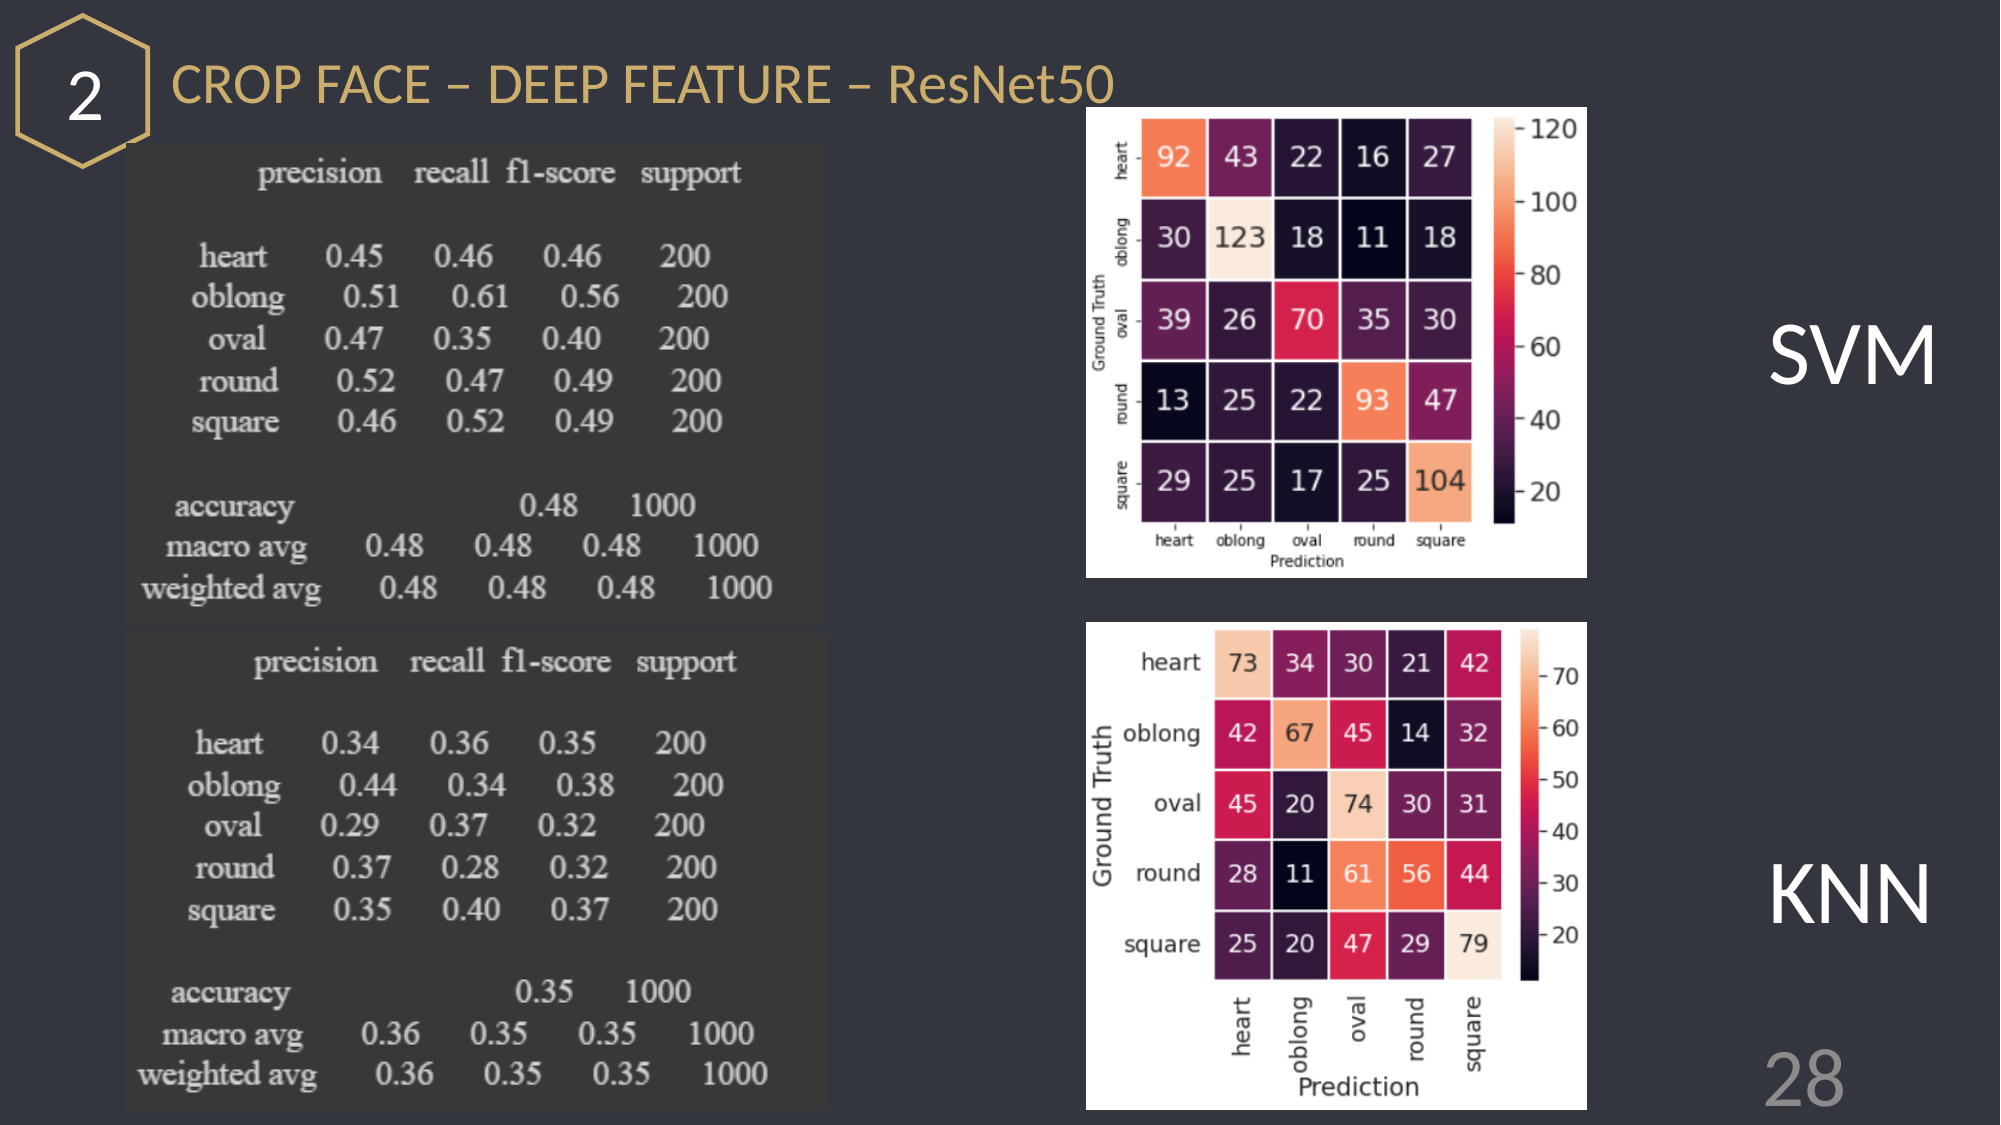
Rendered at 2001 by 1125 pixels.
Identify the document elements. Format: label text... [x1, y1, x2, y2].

picture [1086, 107, 1587, 578]
slide_number 28 [1587, 1042, 1863, 1103]
text_box CROP FACE – DEEP FEATURE – ResNet50 [156, 38, 1237, 123]
picture [126, 634, 827, 1110]
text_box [17, 15, 148, 167]
text_box KNN [1753, 824, 1971, 950]
picture [1086, 622, 1587, 1110]
picture [126, 143, 824, 626]
text_box SVM [1753, 285, 1971, 411]
